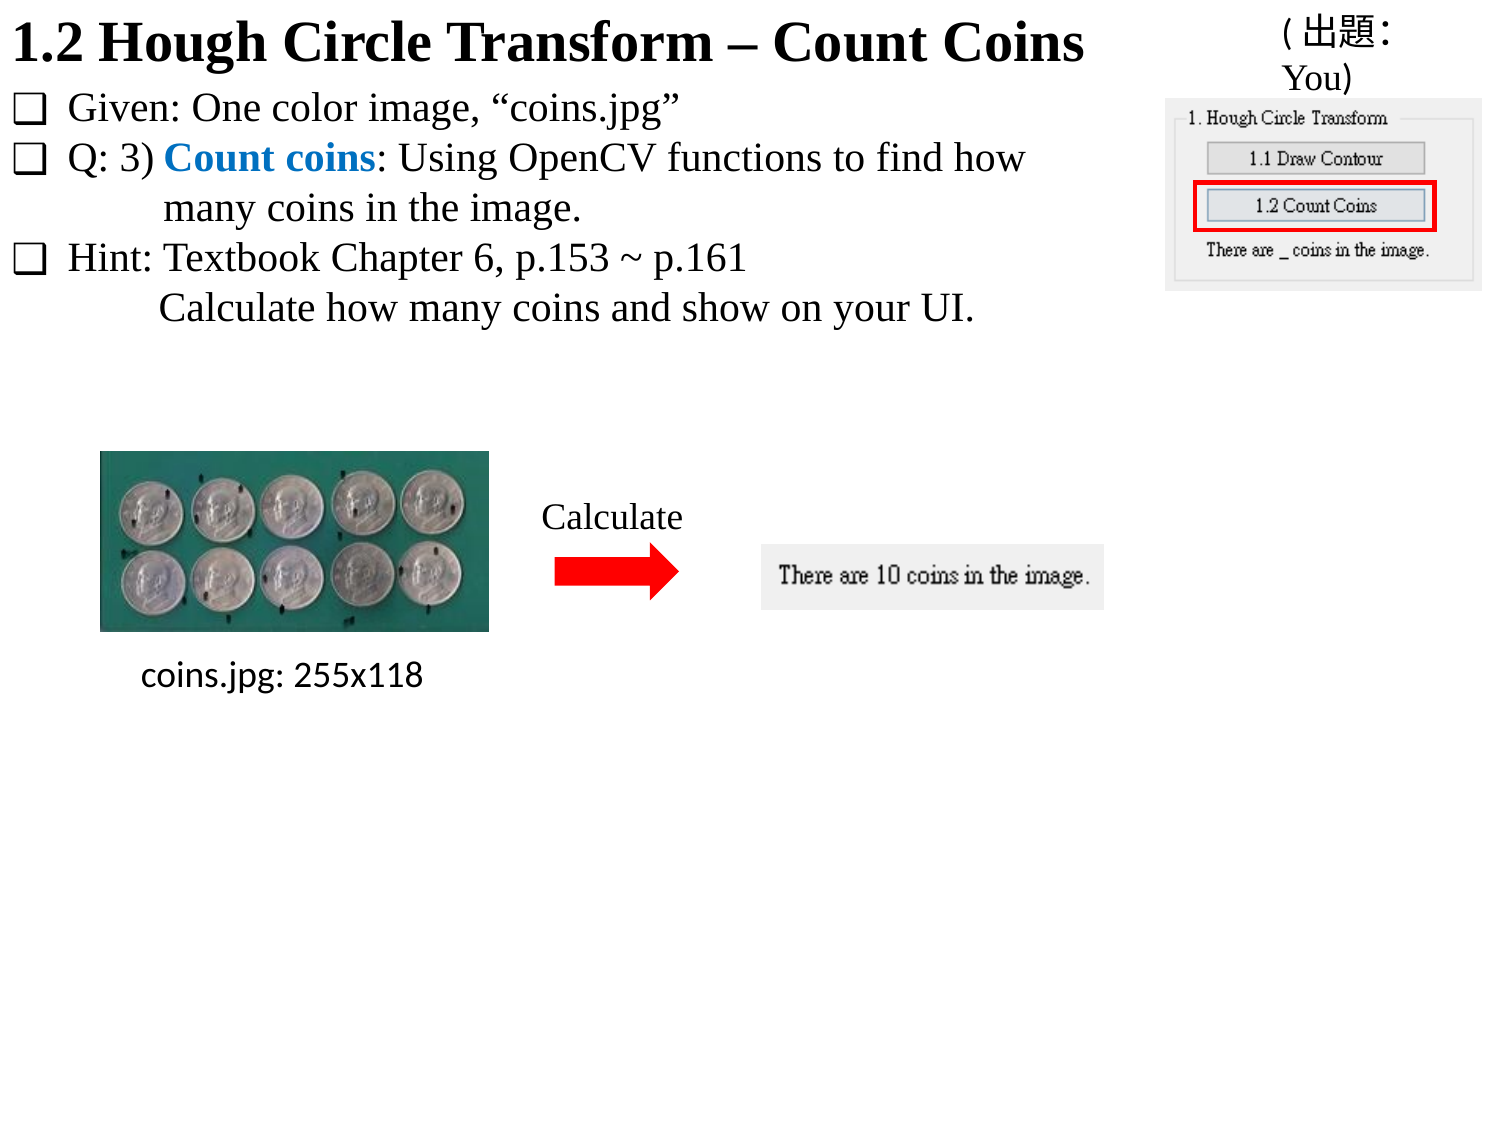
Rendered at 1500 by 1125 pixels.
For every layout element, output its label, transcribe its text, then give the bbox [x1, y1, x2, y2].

text_box 1.2 Hough Circle Transform – Count Coins [0, 0, 1266, 77]
picture [761, 544, 1104, 610]
text_box Calculate [526, 484, 716, 545]
text_box [555, 545, 678, 598]
text_box (出題：You) [1266, 0, 1500, 105]
picture [1165, 98, 1482, 292]
text_box Count coins: Using OpenCV functions to find how many coins in the image. [148, 121, 1141, 238]
picture [99, 451, 489, 632]
text_box coins.jpg: 255x118 [125, 642, 463, 704]
text_box Given: One color image, “coins.jpg” Q: 3) Hint: Textbook Chapter 6, p.153 ~ p.161 Calculate how many coins and show on your UI. [0, 74, 1122, 401]
